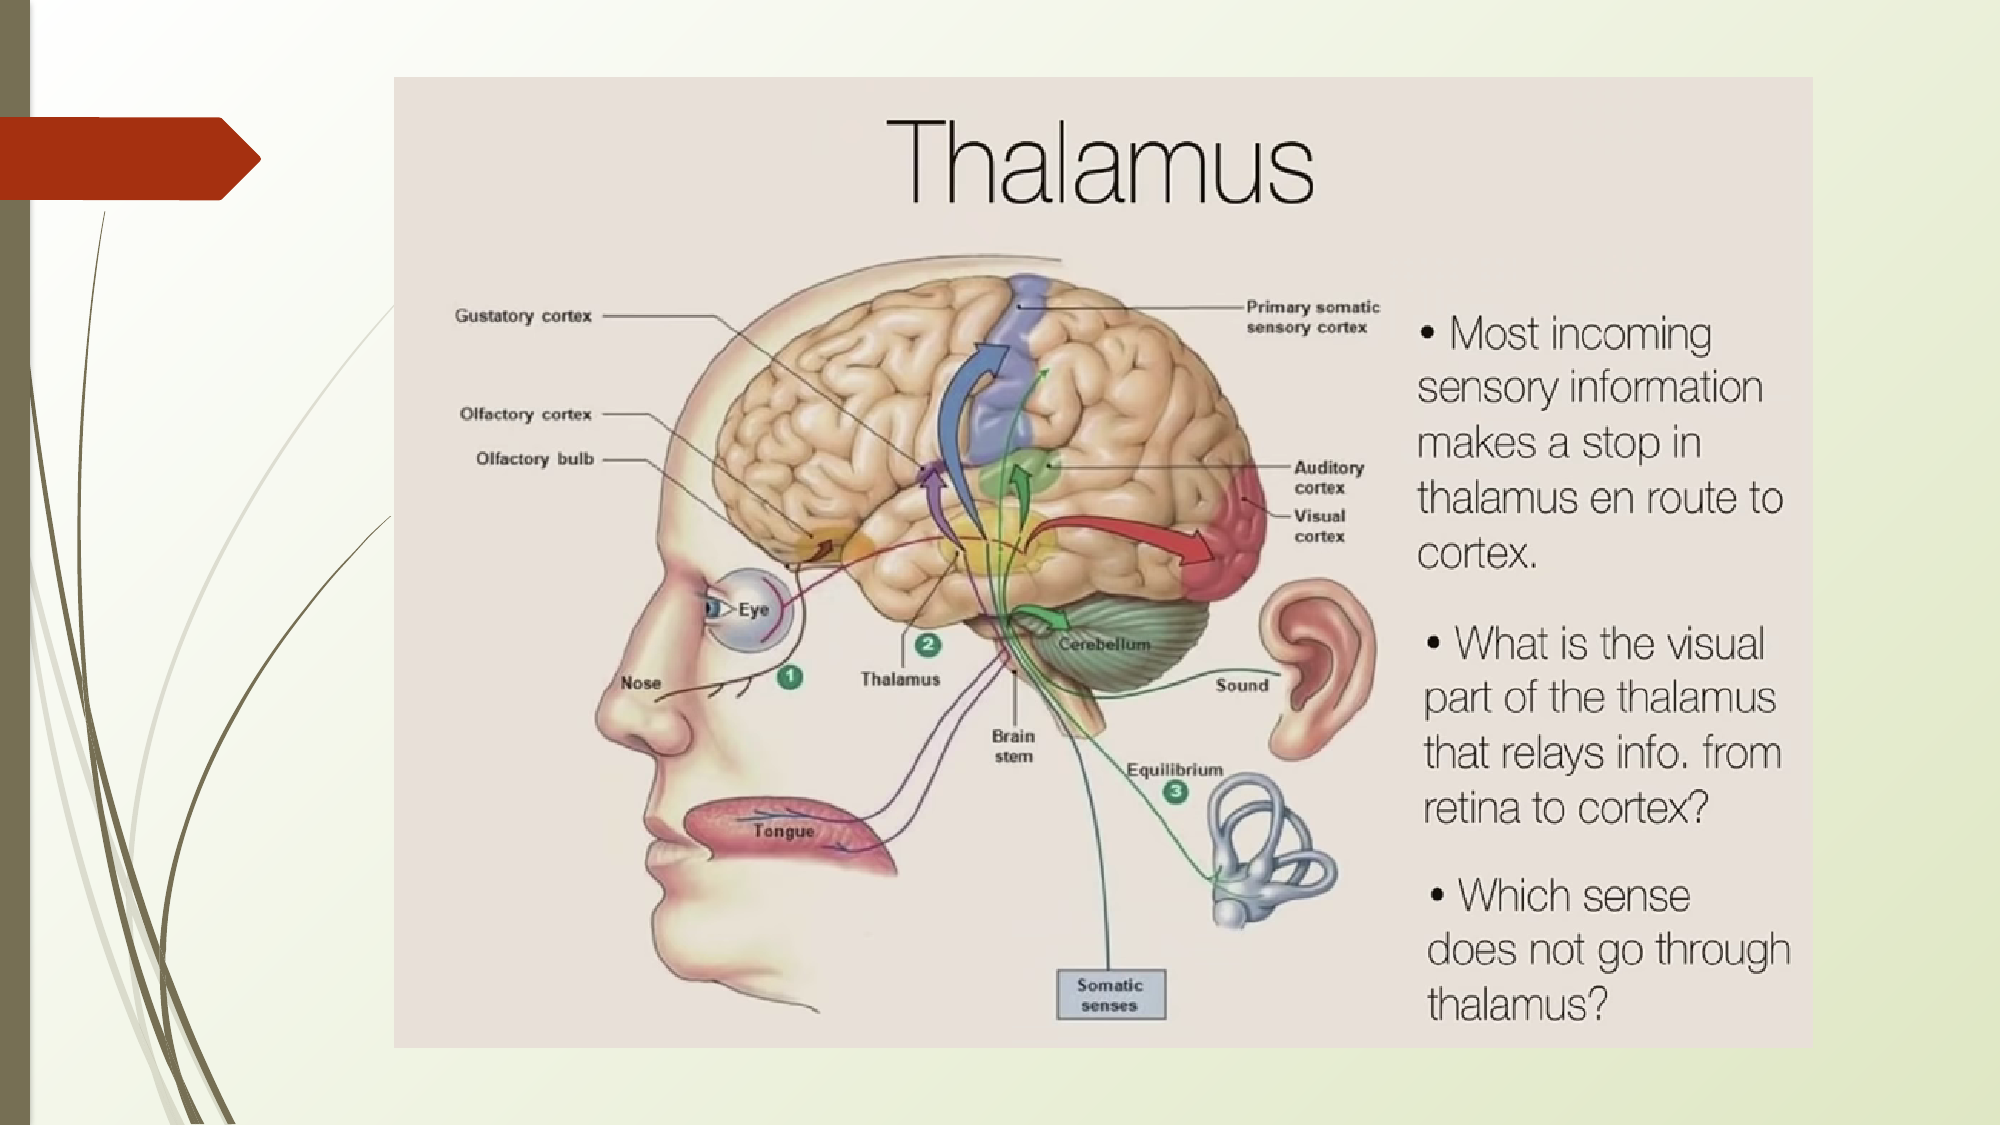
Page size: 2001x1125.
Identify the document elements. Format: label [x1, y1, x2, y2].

picture [393, 77, 1813, 1048]
